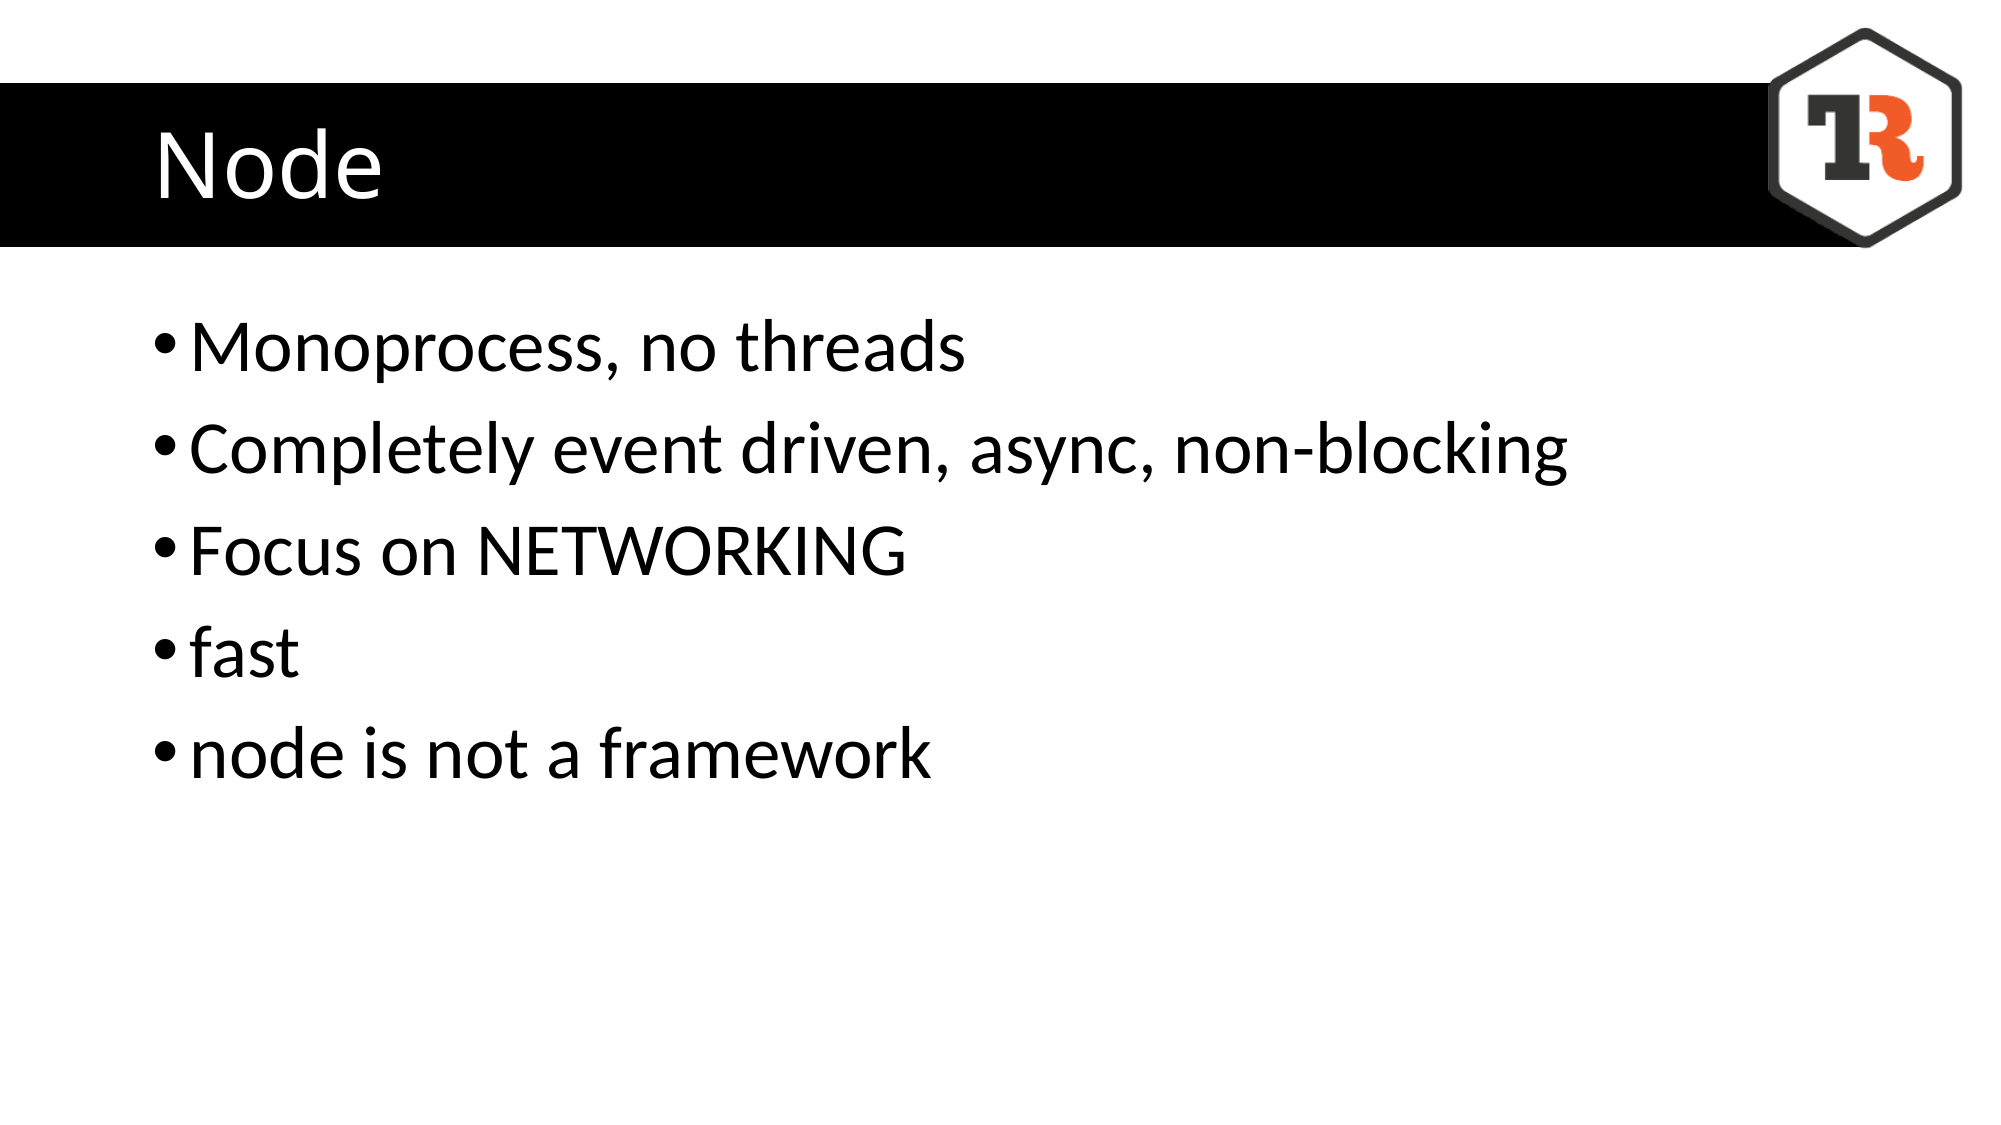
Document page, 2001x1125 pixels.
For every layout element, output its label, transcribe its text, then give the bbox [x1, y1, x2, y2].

picture [1747, 20, 1981, 254]
title Node [137, 59, 1863, 278]
list Monoprocess, no threads Completely event driven, async, non-blocking Focus on NETWORKING fast node is not a framework [137, 299, 1863, 1014]
